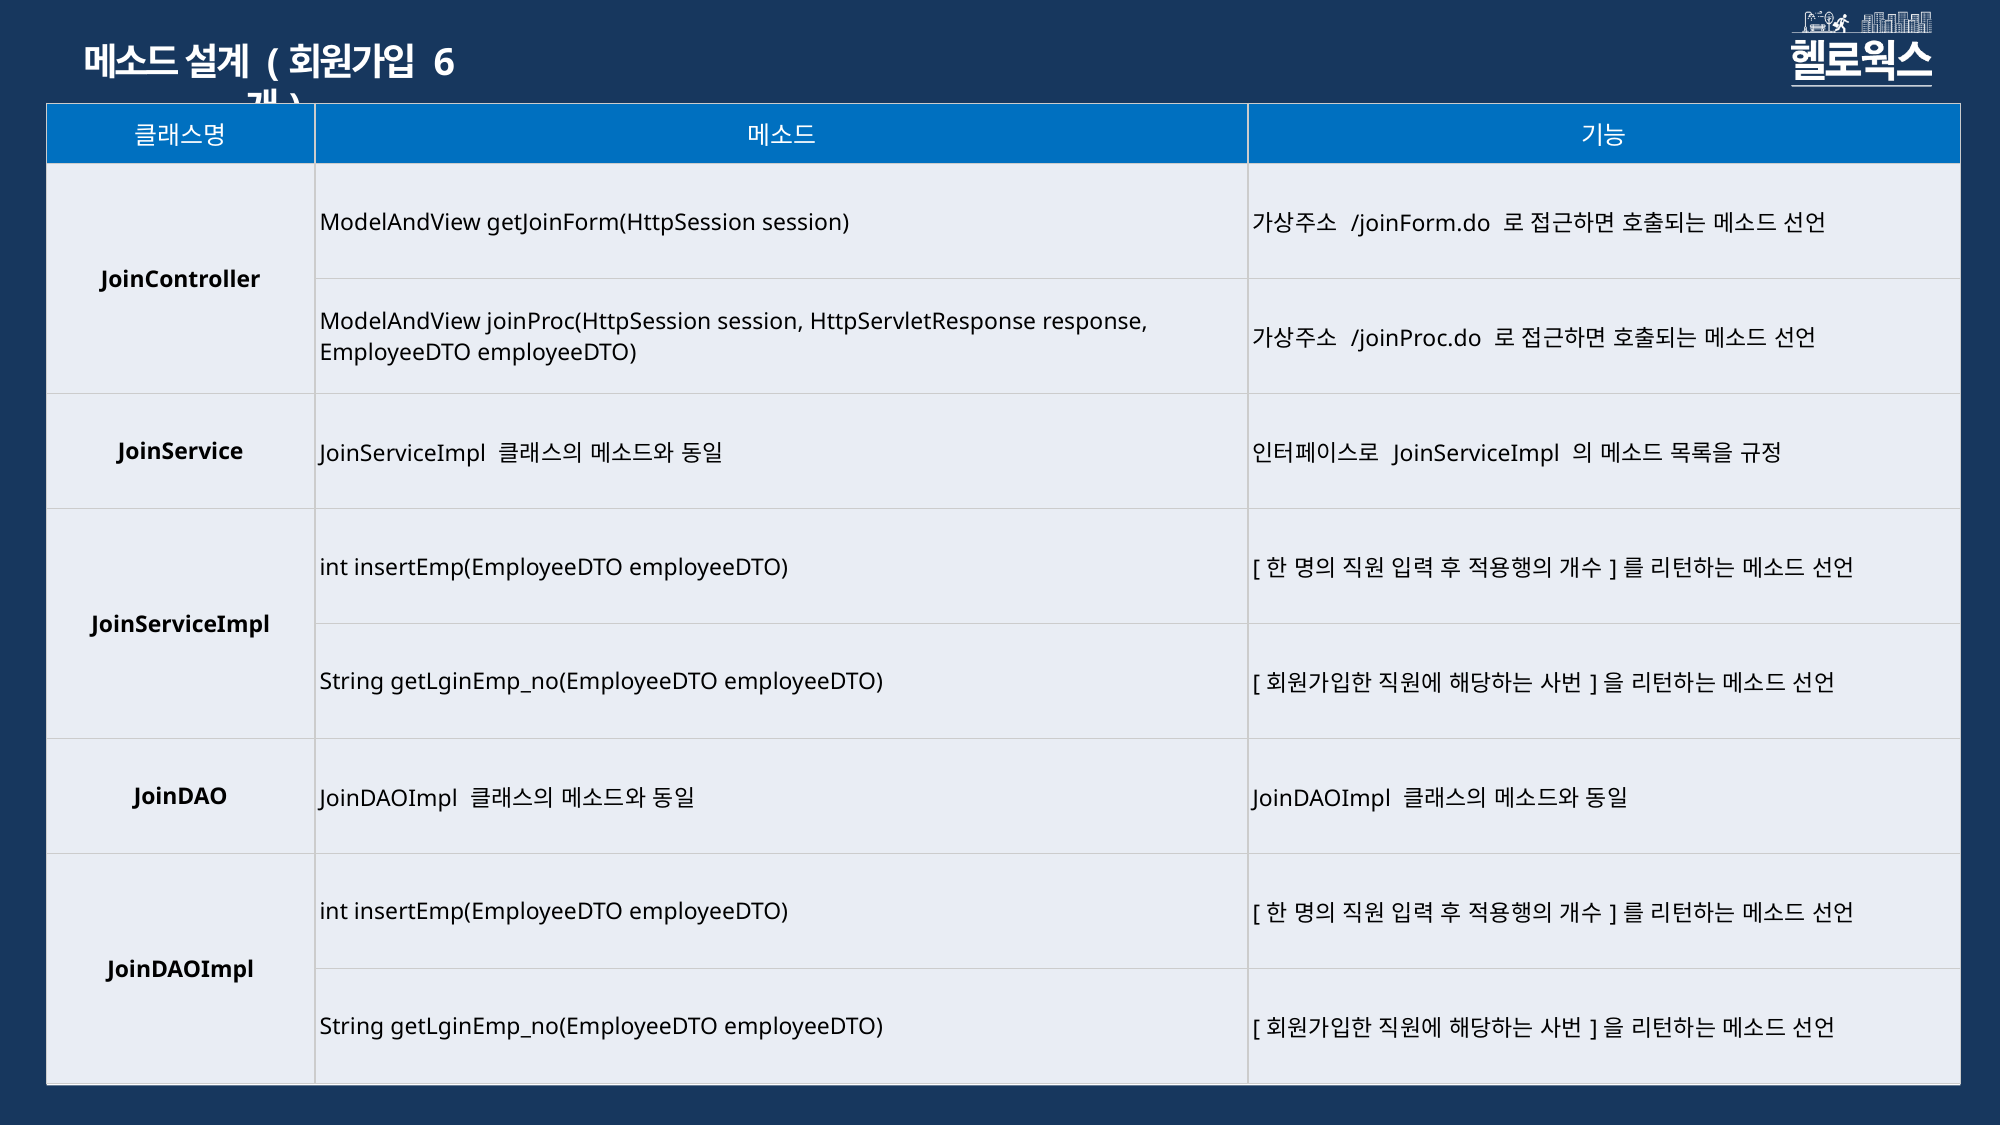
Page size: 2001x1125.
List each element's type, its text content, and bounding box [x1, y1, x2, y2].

table_cell [한 명의 직원 입력 후 적용행의 개수]를 리턴하는 메소드 선언 [1249, 854, 1960, 968]
table_header 클래스명 [47, 104, 314, 163]
table_header 메소드 [316, 104, 1247, 163]
table_cell JoinDAOImpl 클래스의 메소드와 동일 [316, 739, 1247, 853]
table_cell JoinServiceImpl [47, 509, 314, 738]
table_cell JoinController [47, 164, 314, 393]
table_cell 인터페이스로 JoinServiceImpl 의 메소드 목록을 규정 [1249, 394, 1960, 508]
table_cell [회원가입한 직원에 해당하는 사번]을 리턴하는 메소드 선언 [1249, 969, 1960, 1083]
table_cell String getLginEmp_no(EmployeeDTO employeeDTO) [316, 624, 1247, 738]
table_cell int insertEmp(EmployeeDTO employeeDTO) [316, 854, 1247, 968]
table_cell int insertEmp(EmployeeDTO employeeDTO) [316, 509, 1247, 623]
table_cell ModelAndView getJoinForm(HttpSession session) [316, 164, 1247, 278]
text_box 메소드 설계 (회원가입 6개) [55, 30, 493, 103]
text_box [45, 103, 1962, 1087]
table_header 기능 [1249, 104, 1960, 163]
table_cell ModelAndView joinProc(HttpSession session, HttpServletResponse response, EmployeeDTO employeeDTO) [316, 279, 1247, 393]
table_cell JoinServiceImpl 클래스의 메소드와 동일 [316, 394, 1247, 508]
picture [1791, 11, 1932, 91]
table_cell [한 명의 직원 입력 후 적용행의 개수]를 리턴하는 메소드 선언 [1249, 509, 1960, 623]
table_cell JoinDAOImpl [47, 854, 314, 1083]
table_cell 가상주소 /joinProc.do 로 접근하면 호출되는 메소드 선언 [1249, 279, 1960, 393]
table_cell 가상주소 /joinForm.do 로 접근하면 호출되는 메소드 선언 [1249, 164, 1960, 278]
table_cell JoinDAO [47, 739, 314, 853]
table_cell JoinDAOImpl 클래스의 메소드와 동일 [1249, 739, 1960, 853]
table_cell String getLginEmp_no(EmployeeDTO employeeDTO) [316, 969, 1247, 1083]
table_cell JoinService [47, 394, 314, 508]
table_cell [회원가입한 직원에 해당하는 사번]을 리턴하는 메소드 선언 [1249, 624, 1960, 738]
